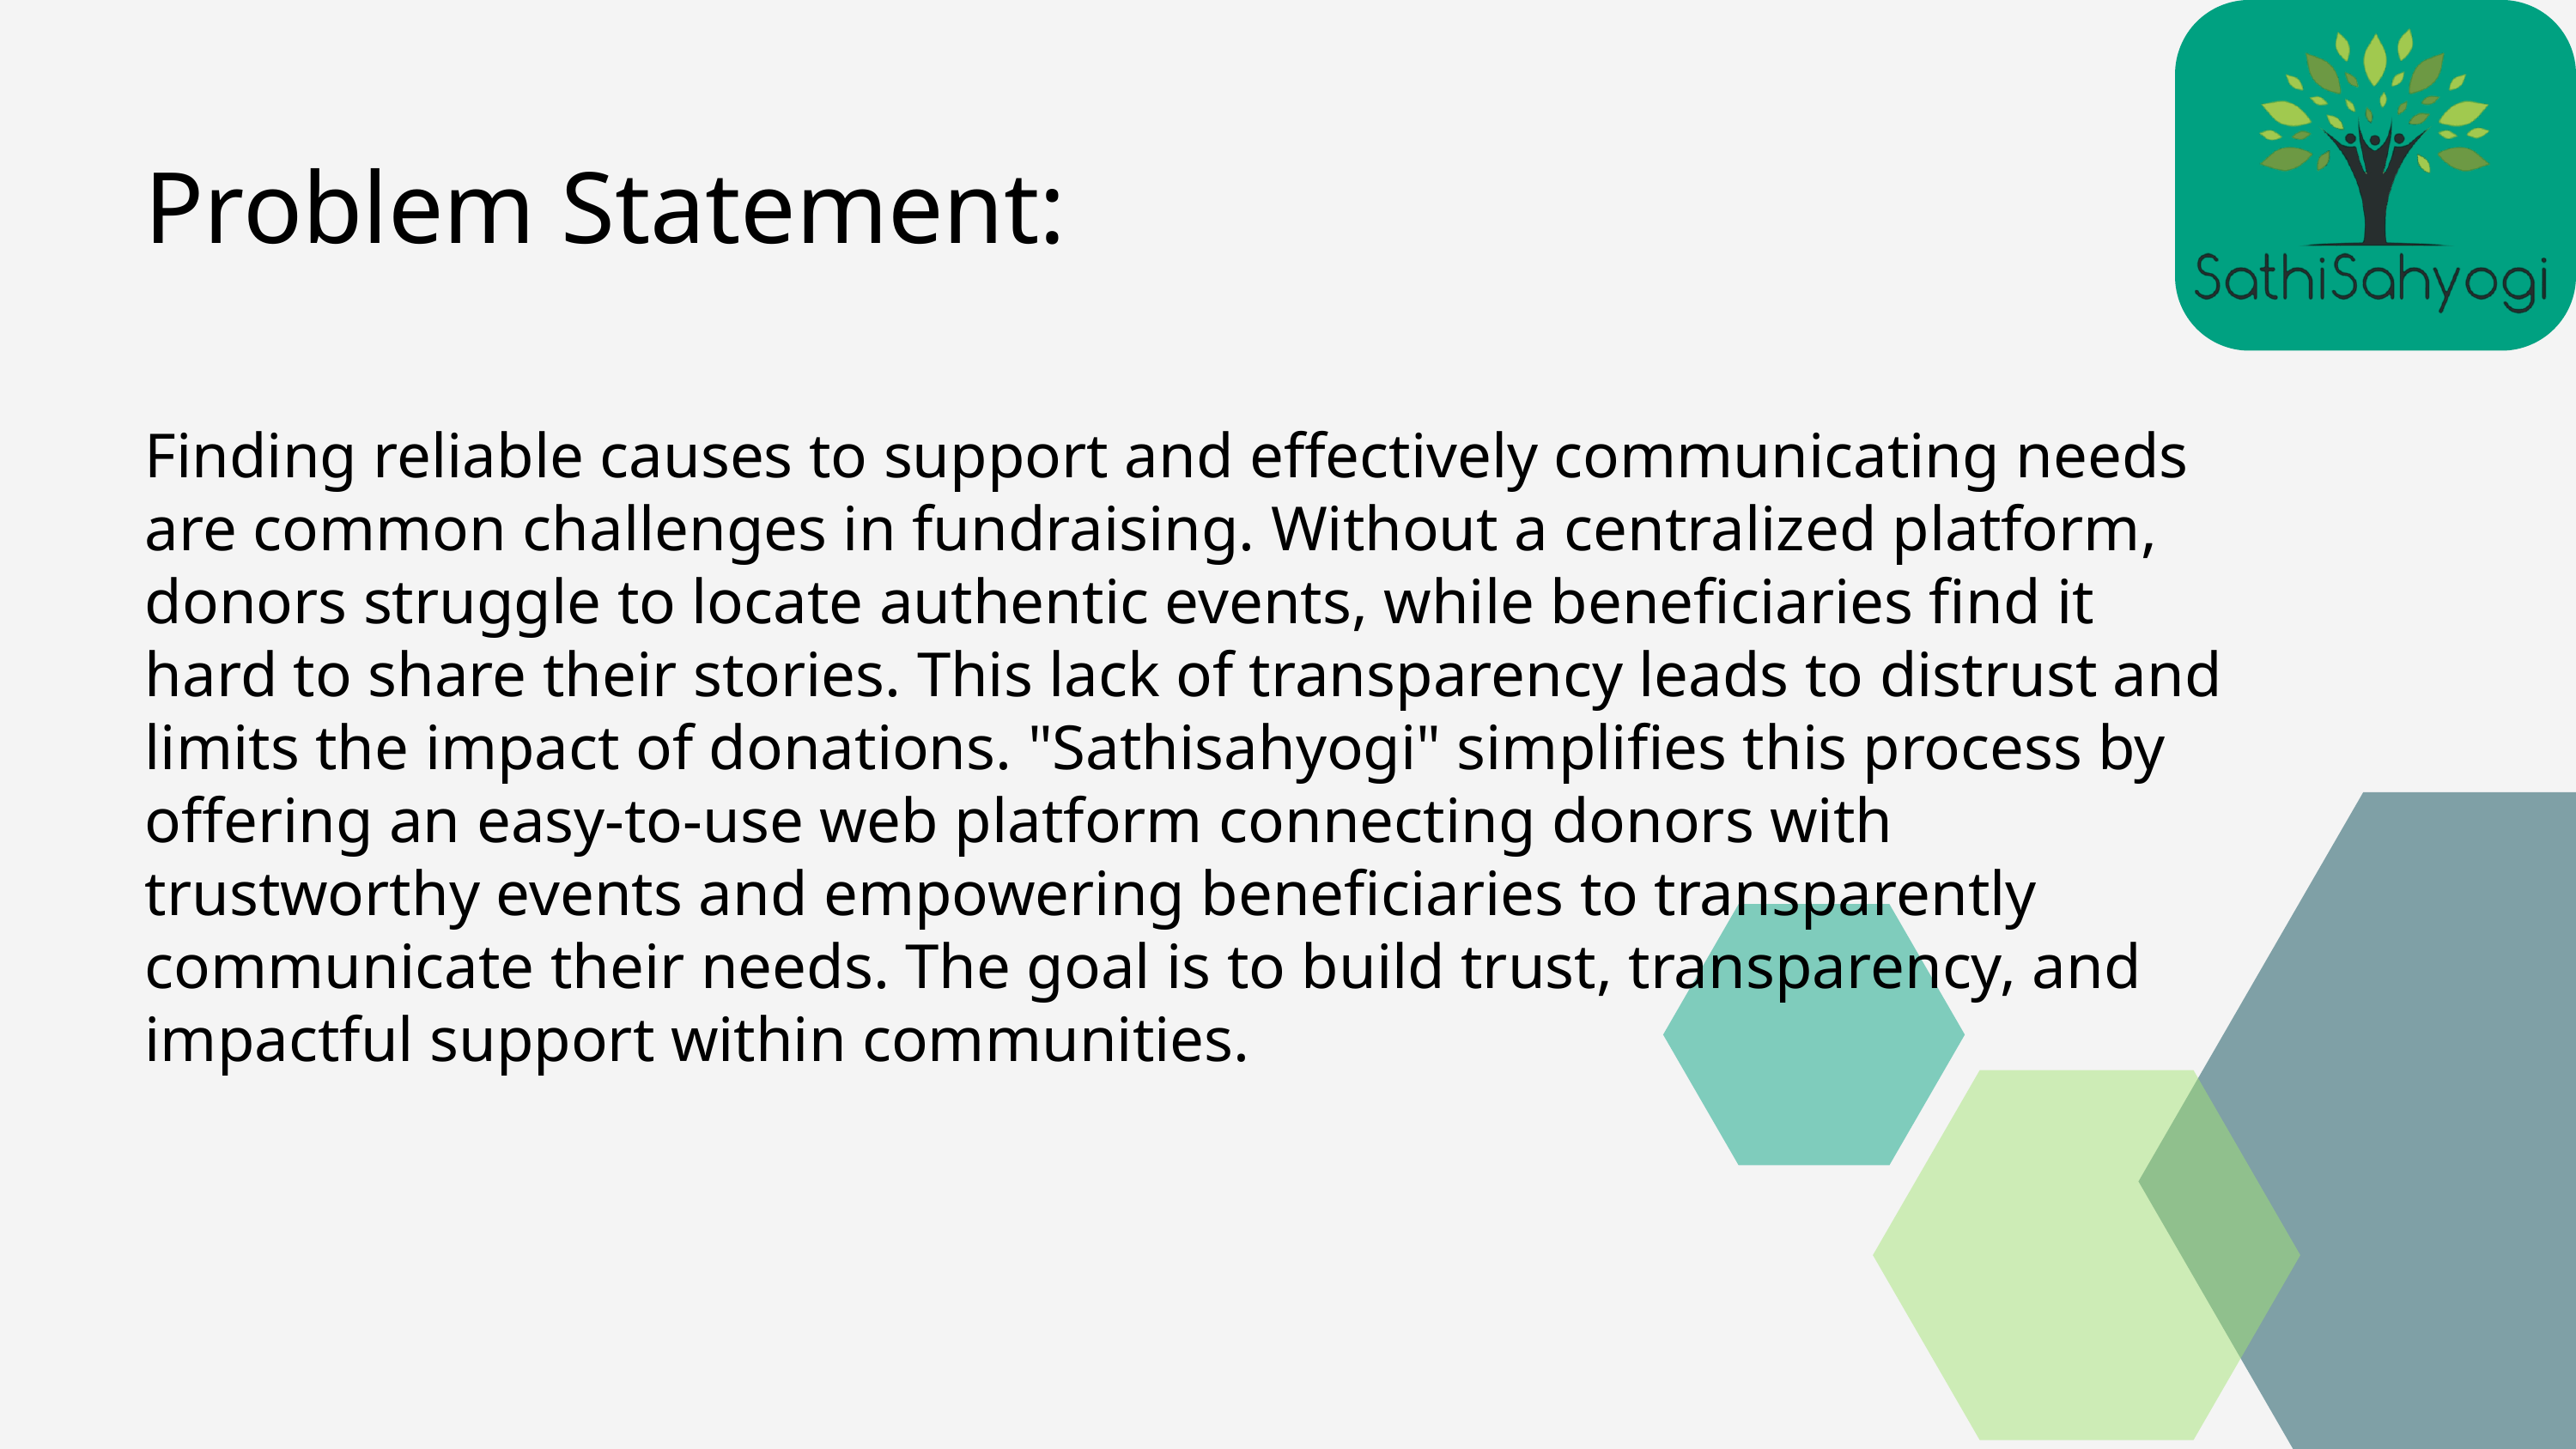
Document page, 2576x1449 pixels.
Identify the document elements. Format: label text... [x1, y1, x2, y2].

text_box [2174, 0, 2576, 351]
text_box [1662, 791, 2576, 1449]
text_box Problem Statement: [144, 144, 2170, 264]
text_box Finding reliable causes to support and effectively communicating needs are common challenges in fundraising. Without a centralized platform, donors struggle to locate authentic events, while beneficiaries find it hard to share their stories. This lack of transparency leads to distrust and limits the impact of donations. "Sathisahyogi" simplifies this process by offering an easy-to-use web platform connecting donors with trustworthy events and empowering beneficiaries to transparently communicate their needs. The goal is to build trust, transparency, and impactful support within communities. [144, 416, 2225, 1074]
